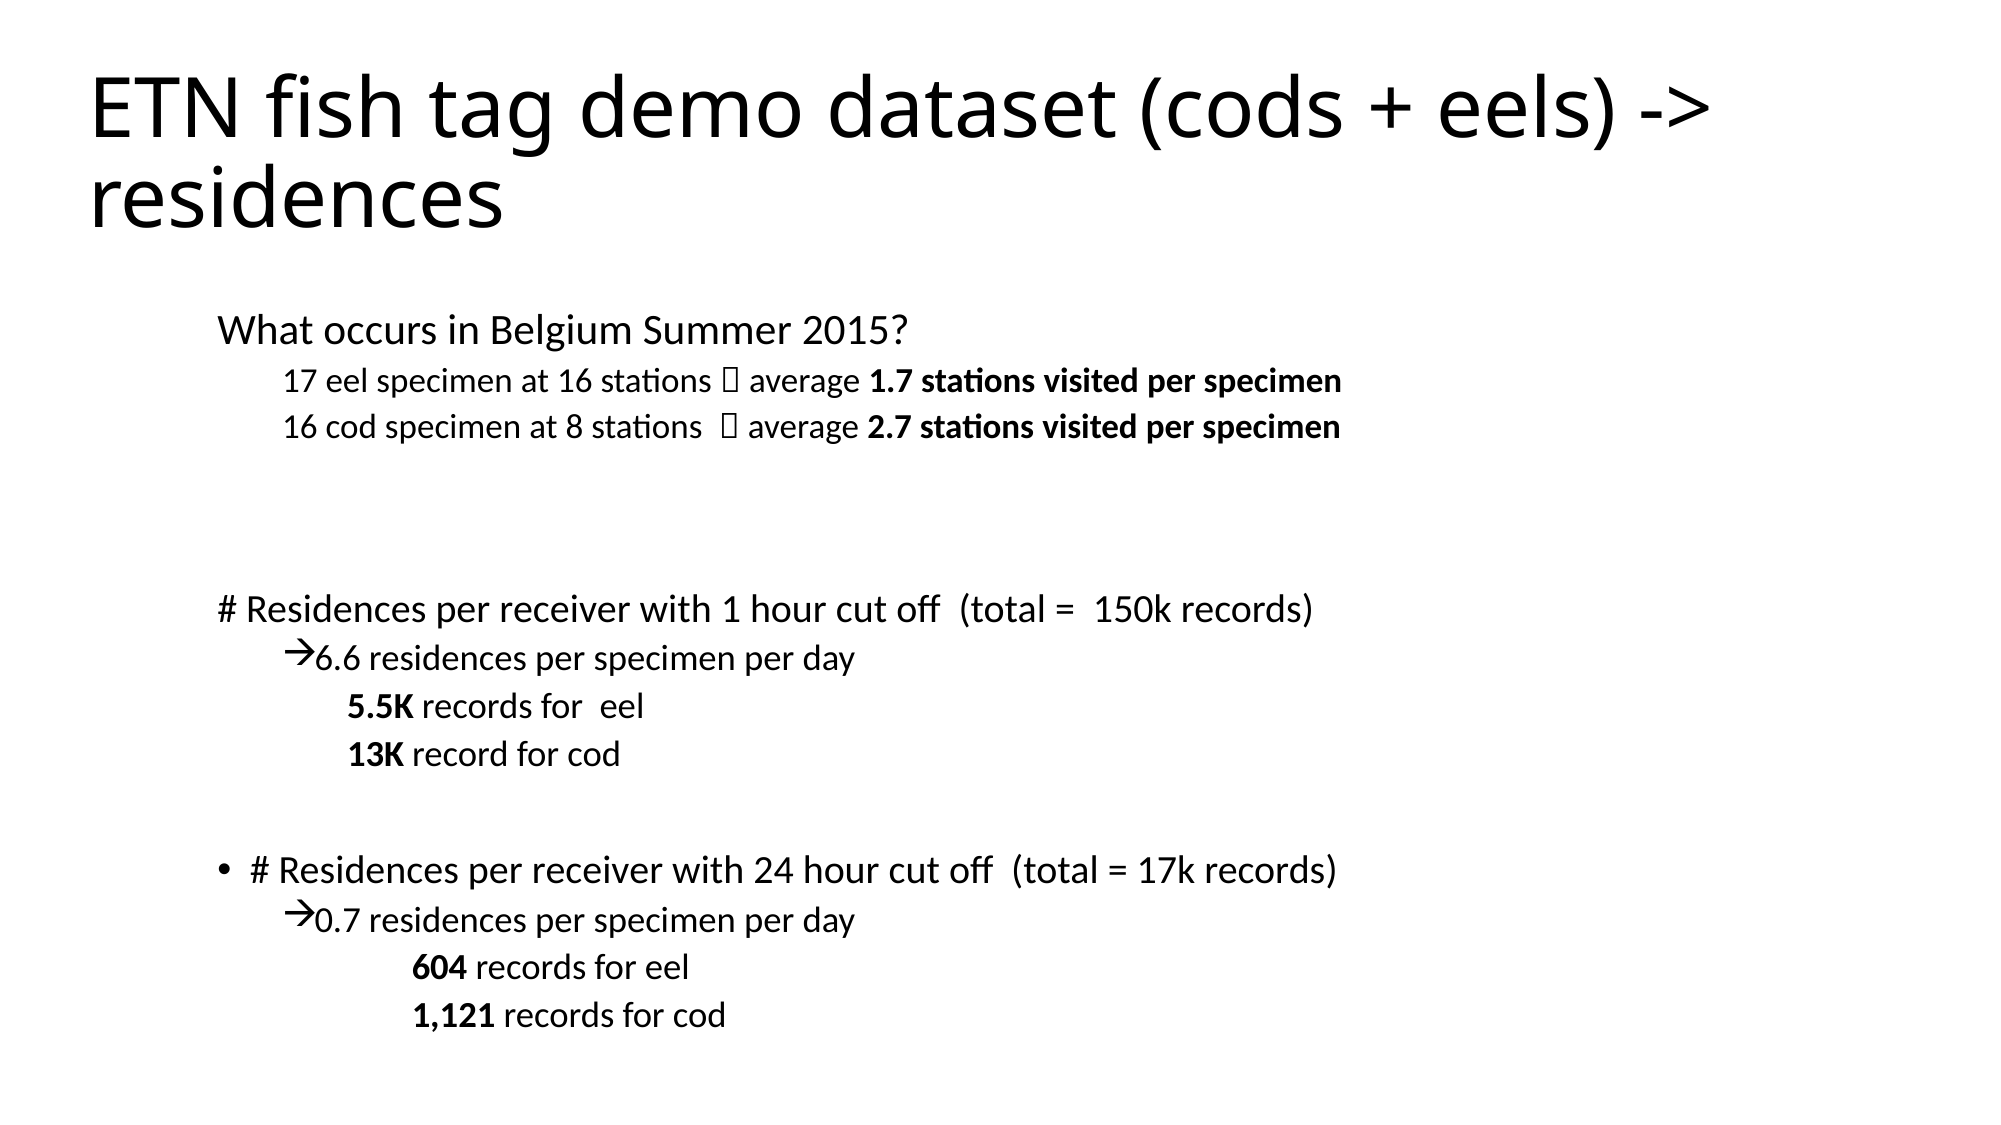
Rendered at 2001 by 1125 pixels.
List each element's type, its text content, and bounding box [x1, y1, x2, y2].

text_box ETN fish tag demo dataset (cods + eels) -> residences [73, 46, 1927, 265]
list What occurs in Belgium Summer 2015? 17 eel specimen at 16 stations  average 1.7 stations visited per specimen 16 cod specimen at 8 stations  average 2.7 stations visited per specimen # Residences per receiver with 1 hour cut off (total = 150k records) 6.6 residences per specimen per day 5.5K records for eel 13K record for cod # Residences per receiver with 24 hour cut off (total = 17k records) 0.7 residences per specimen per day 604 records for eel 1,121 records for cod [137, 299, 1878, 1052]
